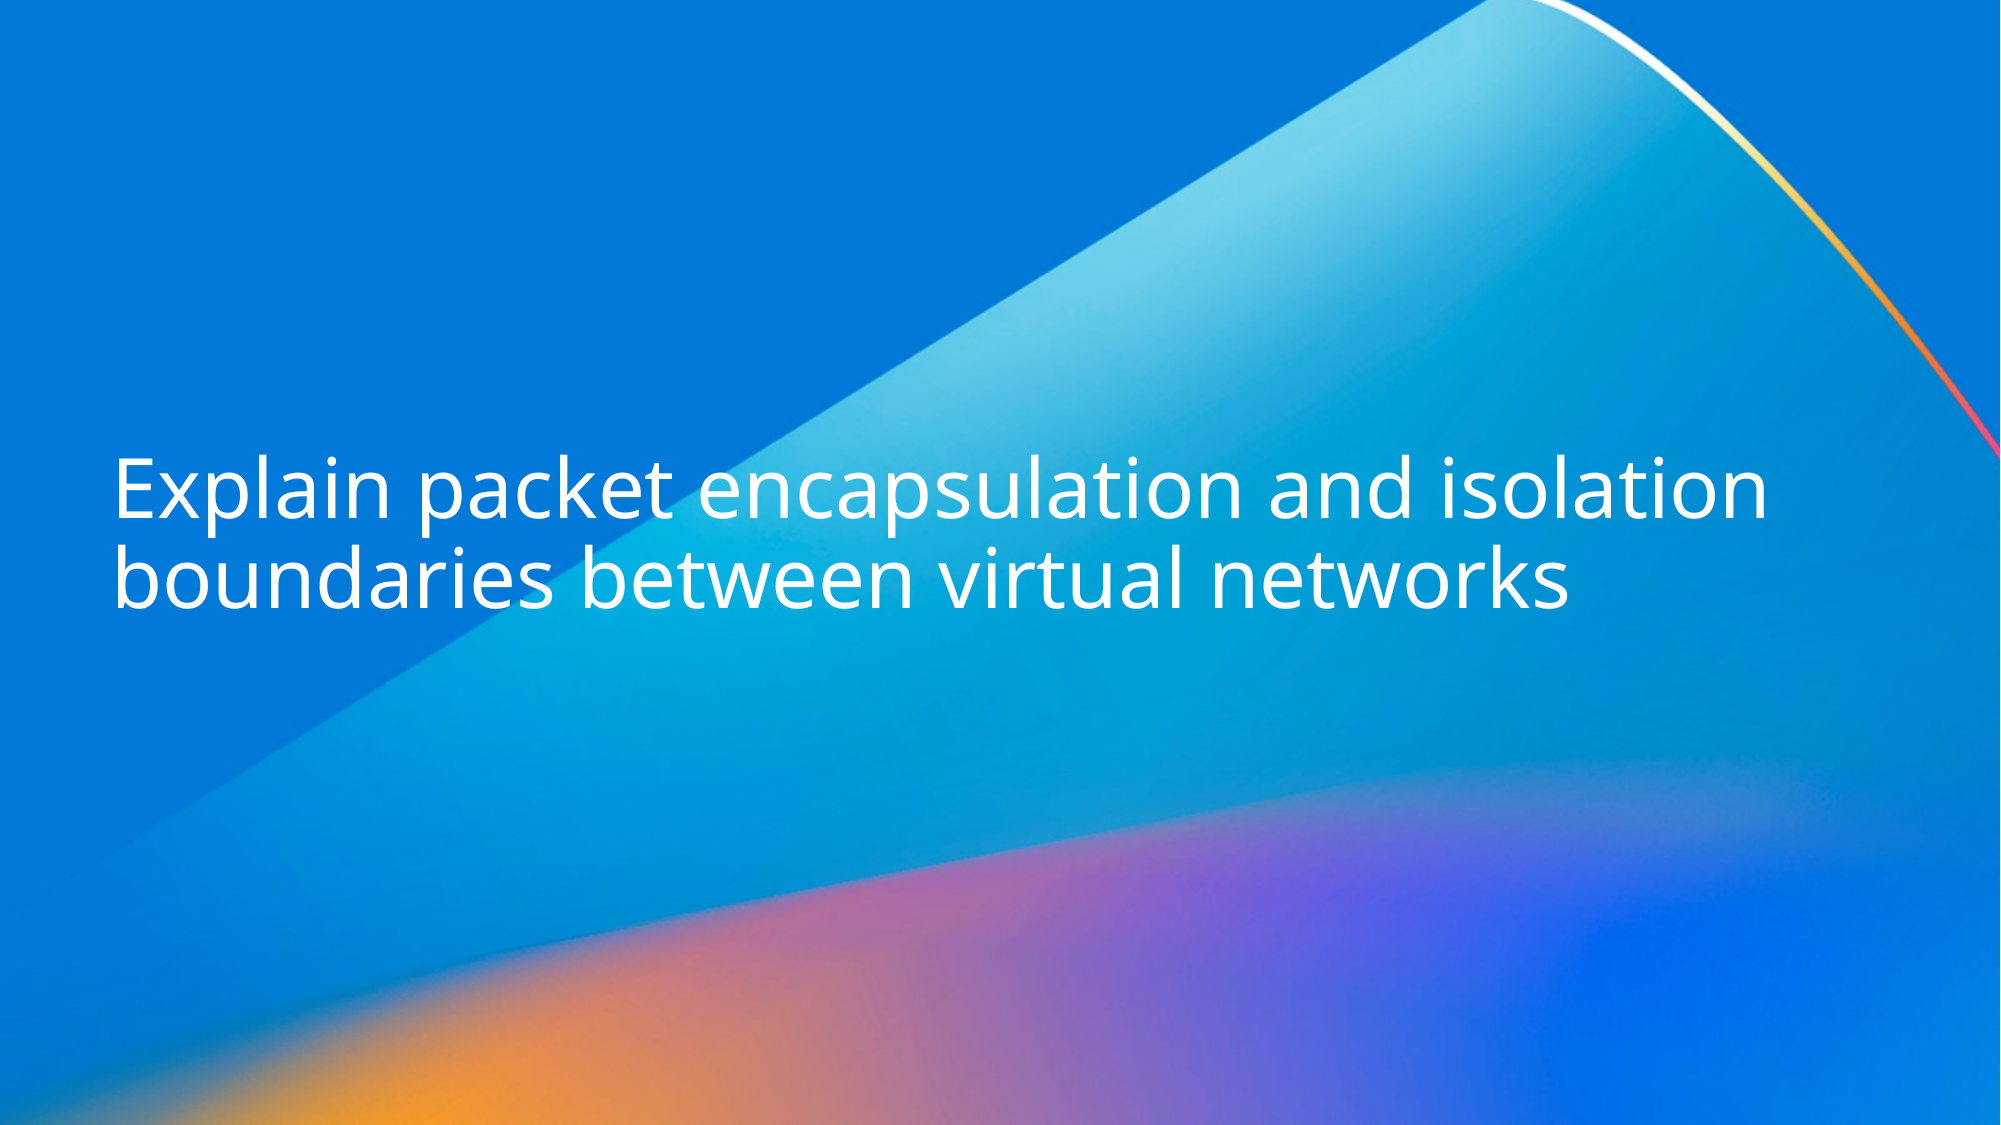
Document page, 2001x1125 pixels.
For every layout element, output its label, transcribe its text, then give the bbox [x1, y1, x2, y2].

picture [0, 0, 2001, 1125]
list Explain packet encapsulation and isolation boundaries between virtual networks [96, 439, 1920, 686]
